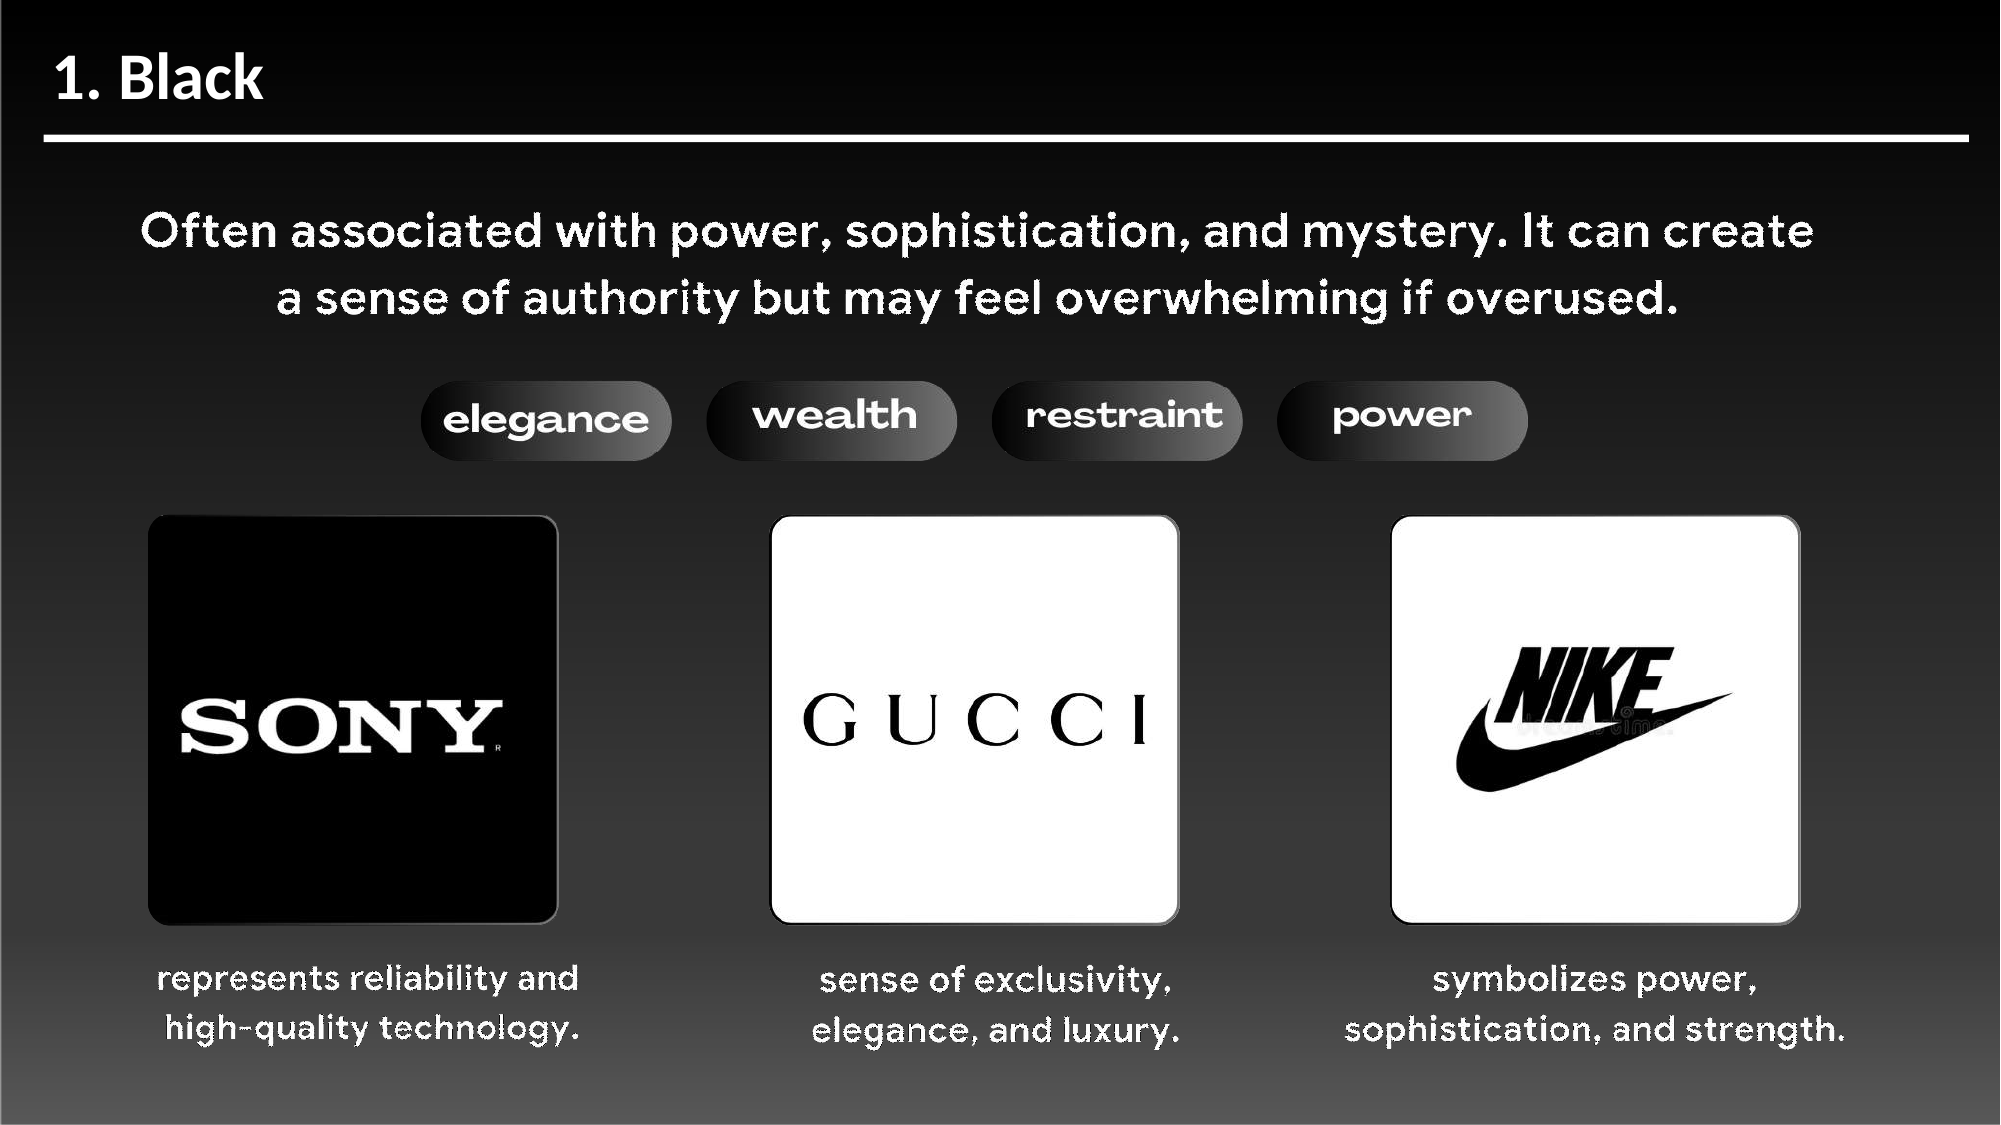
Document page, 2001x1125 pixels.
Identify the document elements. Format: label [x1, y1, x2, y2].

picture [0, 0, 2000, 1125]
text_box [43, 131, 1970, 1125]
